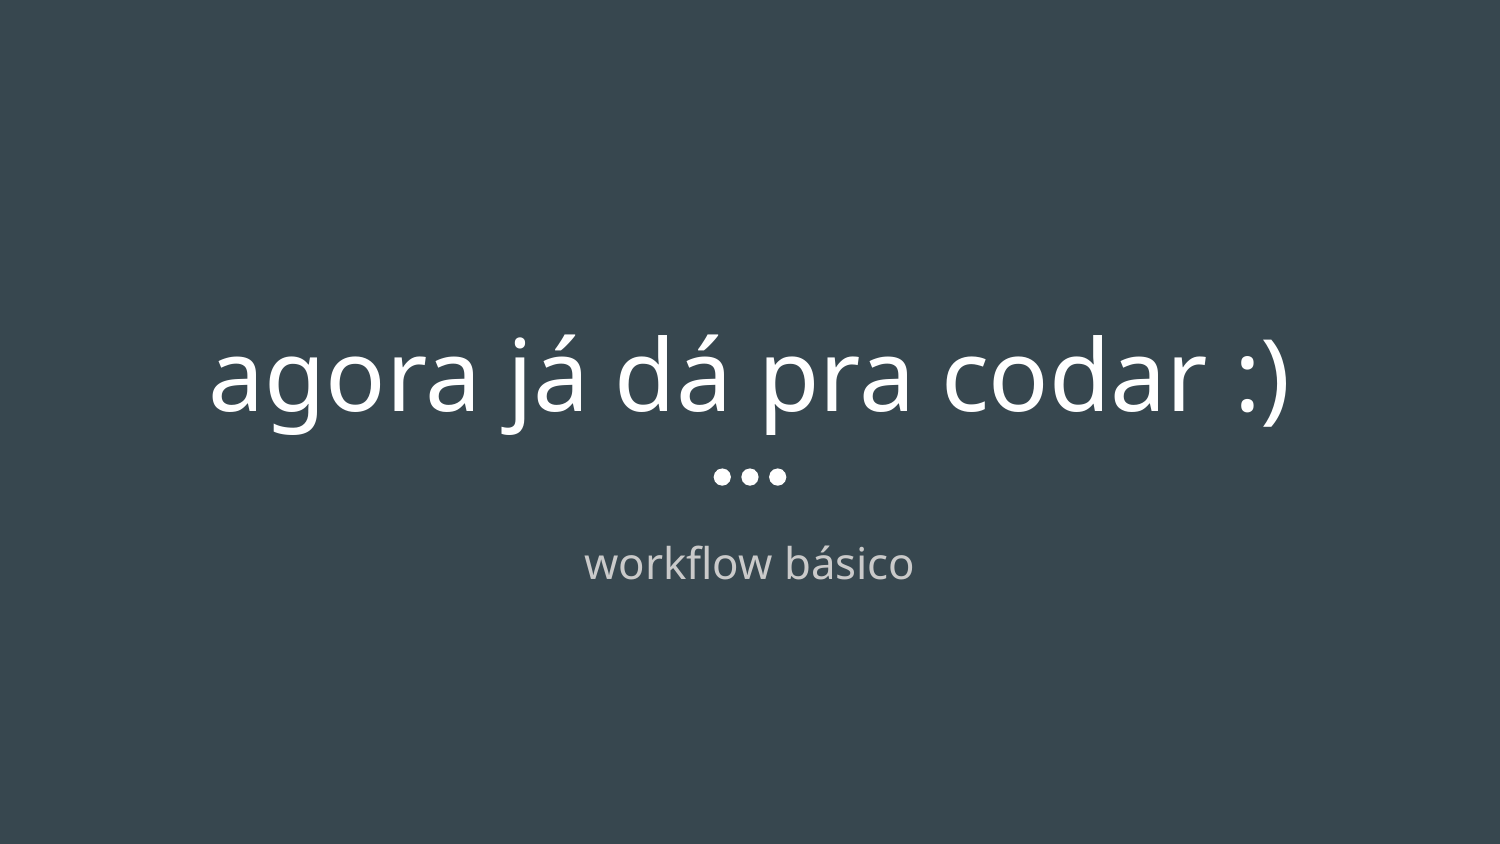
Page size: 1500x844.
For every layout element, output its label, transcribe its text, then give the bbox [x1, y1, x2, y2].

subtitle workflow básico [110, 520, 1390, 651]
title agora já dá pra codar :) [110, 162, 1390, 447]
